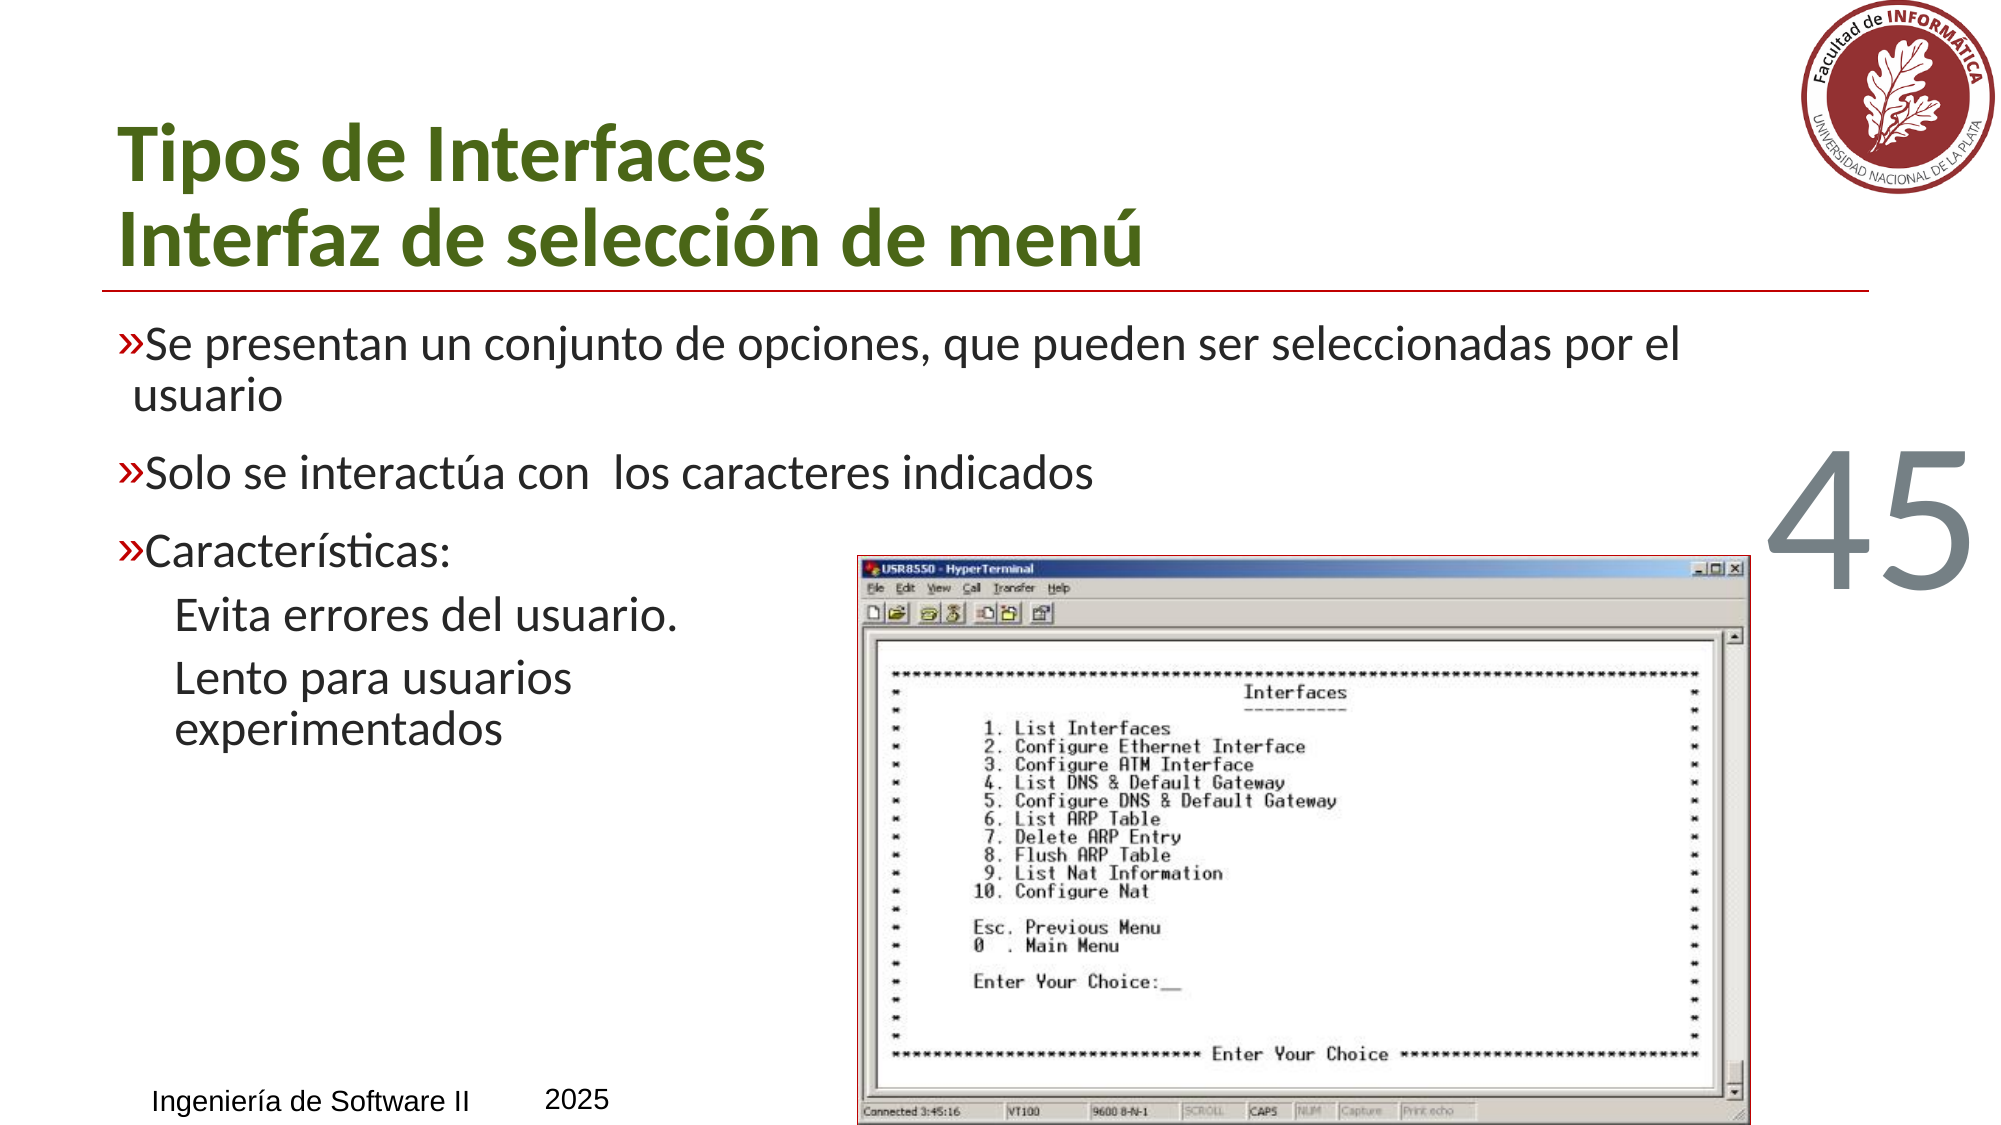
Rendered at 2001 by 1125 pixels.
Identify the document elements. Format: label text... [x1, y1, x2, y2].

list Se presentan un conjunto de opciones, que pueden ser seleccionadas por el usuario Solo se interactúa con los caracteres indicados Características: Evita errores del usuario. Lento para usuarios experimentados [102, 312, 1709, 1047]
slide_number 45 [1709, 467, 1998, 640]
title Tipos de Interfaces Interfaz de selección de menú [102, 105, 1747, 291]
picture [1801, 0, 2000, 195]
picture [857, 555, 1751, 1125]
